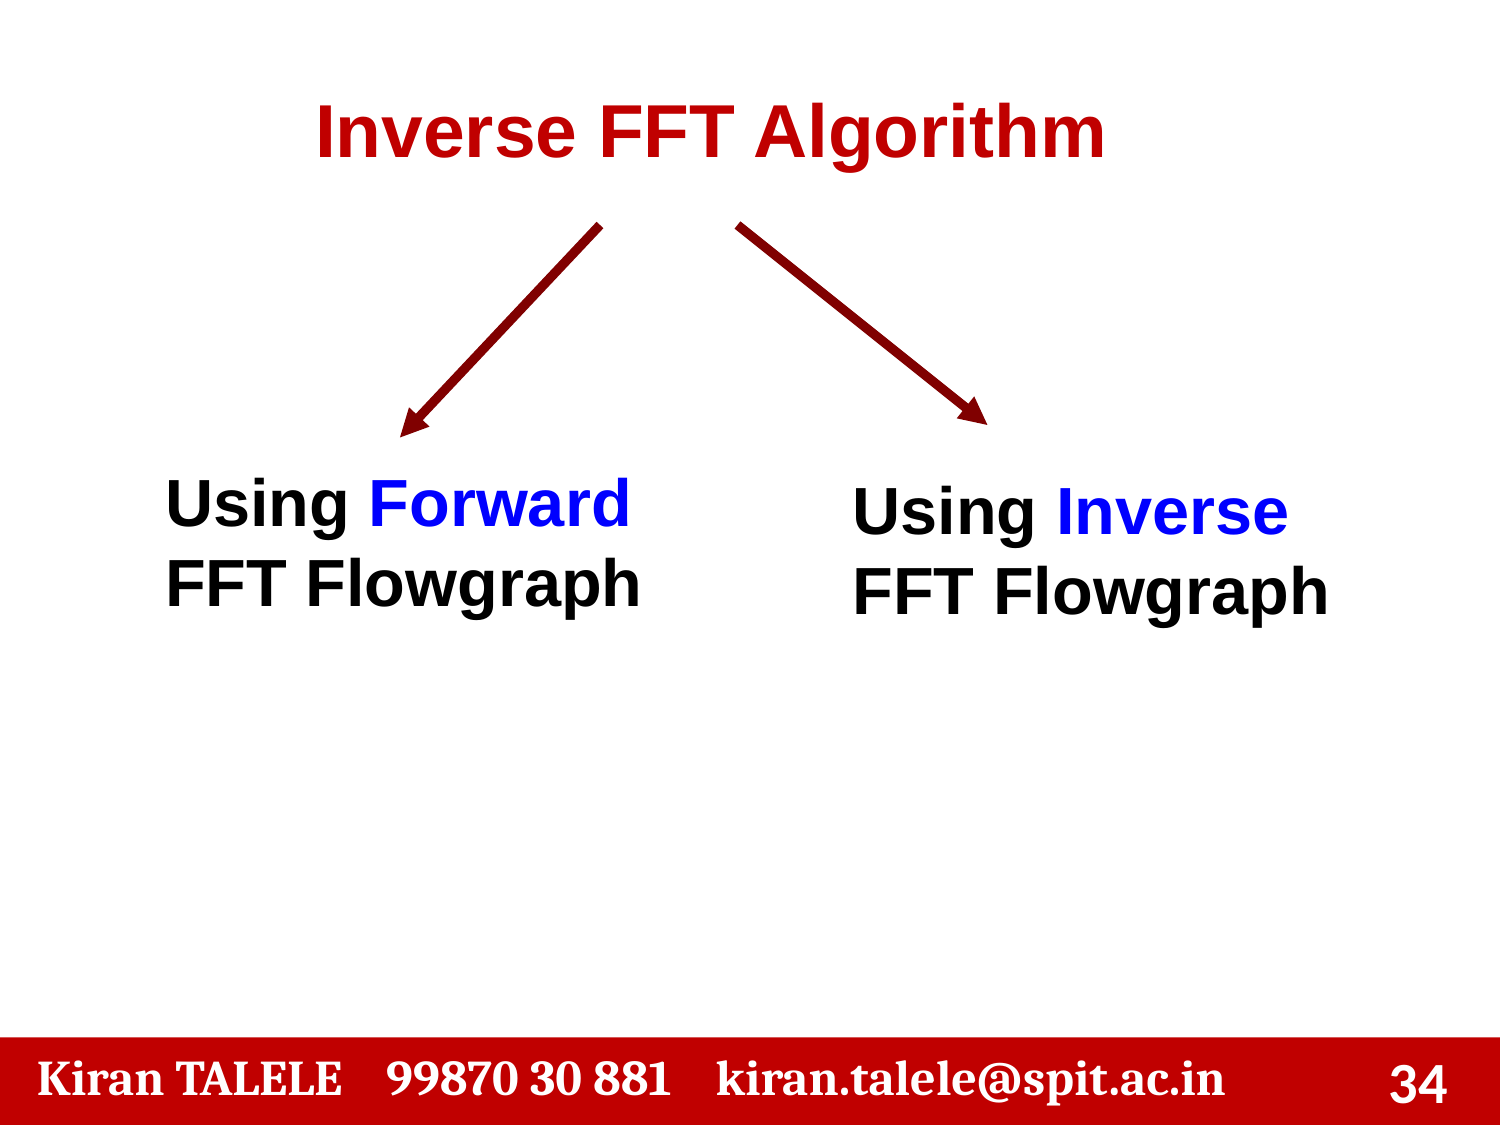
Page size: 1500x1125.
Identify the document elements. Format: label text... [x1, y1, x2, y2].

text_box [0, 1037, 1500, 1125]
text_box Using Forward FFT Flowgraph [150, 452, 700, 630]
text_box Inverse FFT Algorithm [299, 75, 1138, 181]
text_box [399, 224, 601, 438]
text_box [737, 224, 988, 426]
text_box Using Inverse FFT Flowgraph [837, 460, 1388, 638]
